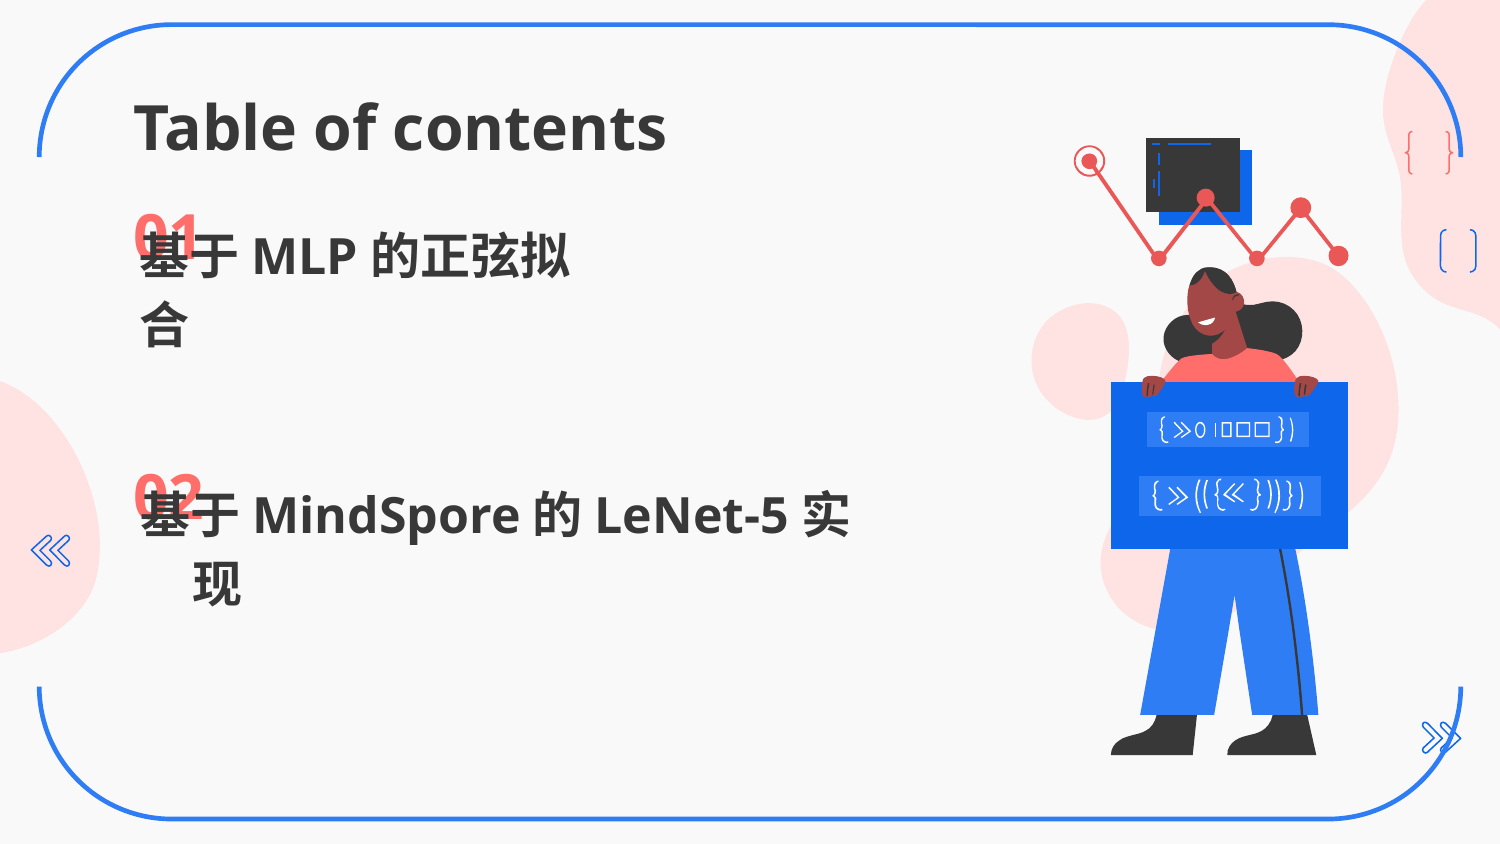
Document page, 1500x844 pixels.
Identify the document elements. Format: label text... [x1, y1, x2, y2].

title 01 [118, 198, 239, 288]
subtitle 基于MindSpore的LeNet-5实现 [102, 528, 892, 628]
subtitle 基于MLP的正弦拟合 [124, 274, 612, 369]
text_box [1004, 137, 1448, 756]
text_box [0, 498, 51, 549]
title 02 [118, 458, 239, 528]
title Table of contents [118, 72, 1382, 167]
